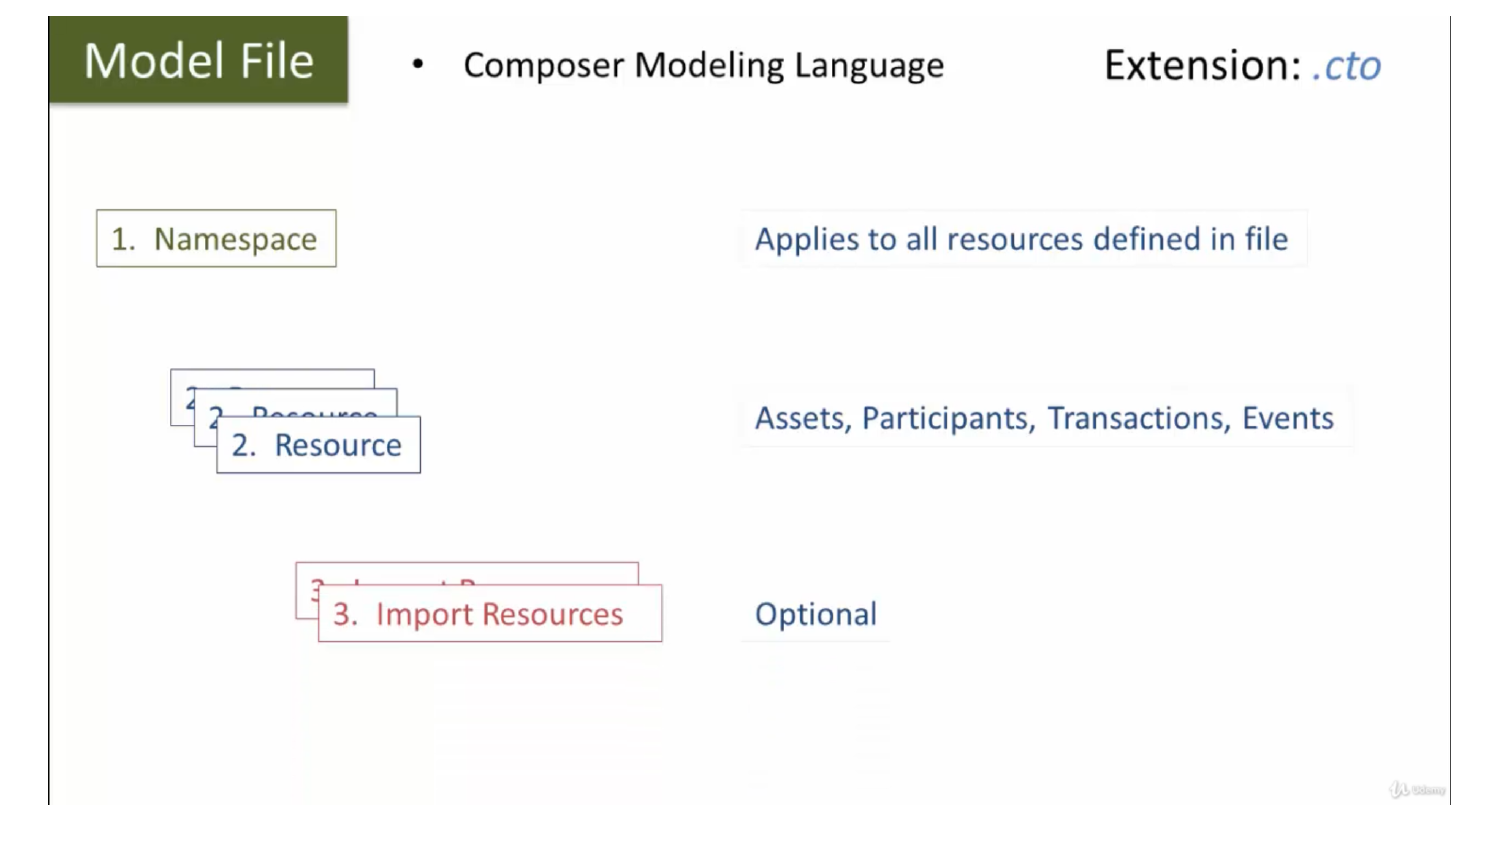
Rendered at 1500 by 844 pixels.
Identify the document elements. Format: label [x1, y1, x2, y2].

picture [48, 15, 1452, 806]
